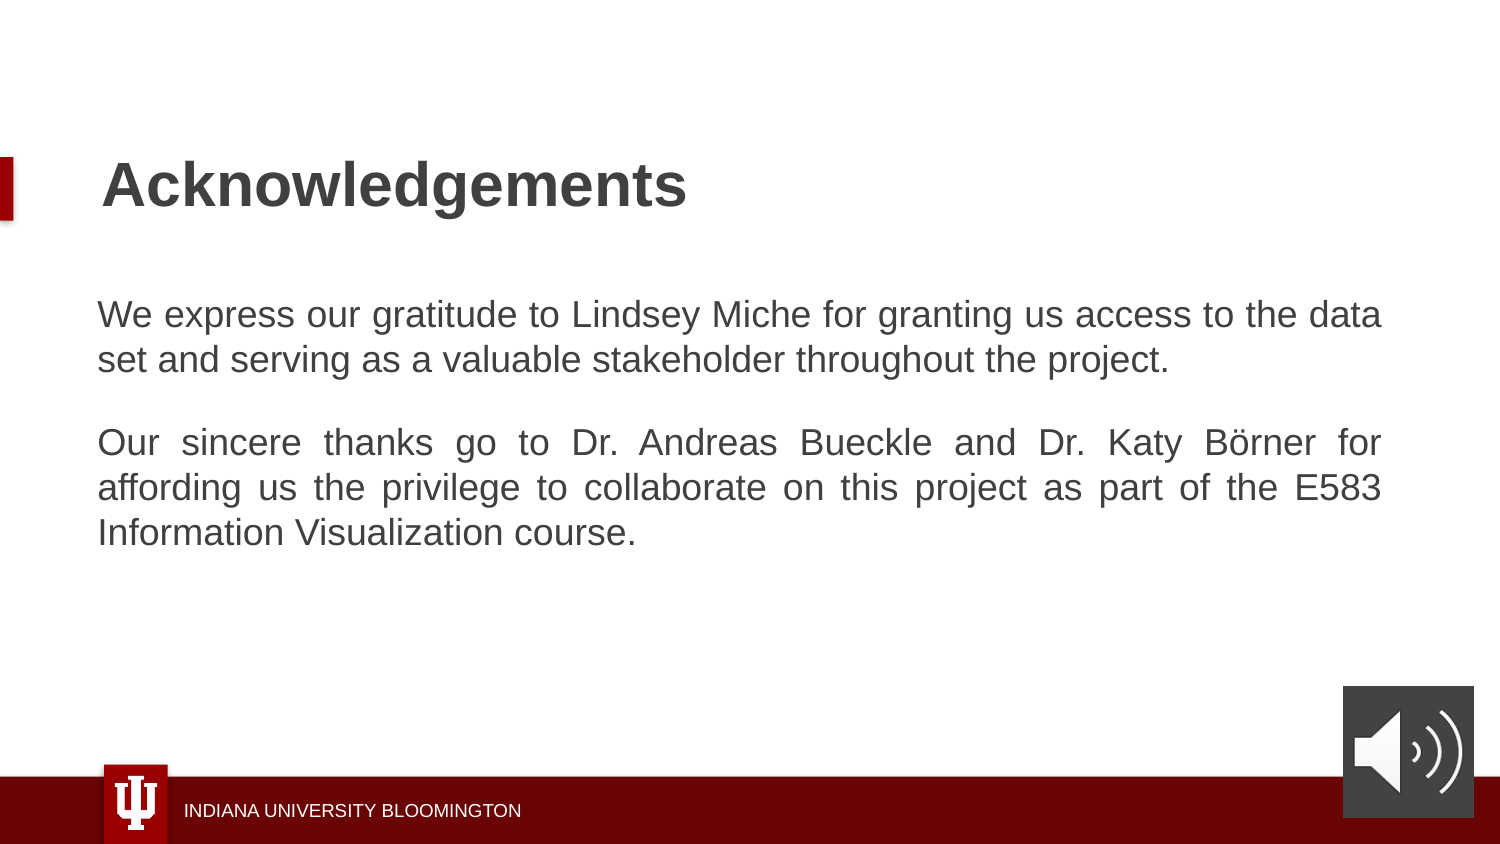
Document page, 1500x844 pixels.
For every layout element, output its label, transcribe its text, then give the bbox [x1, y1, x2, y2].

picture [1341, 685, 1476, 819]
title Acknowledgements [86, 124, 1400, 240]
list We express our gratitude to Lindsey Miche for granting us access to the data set and serving as a valuable stakeholder throughout the project. Our sincere thanks go to Dr. Andreas Bueckle and Dr. Katy Börner for affording us the privilege to collaborate on this project as part of the E583 Information Visualization course. [82, 282, 1398, 744]
